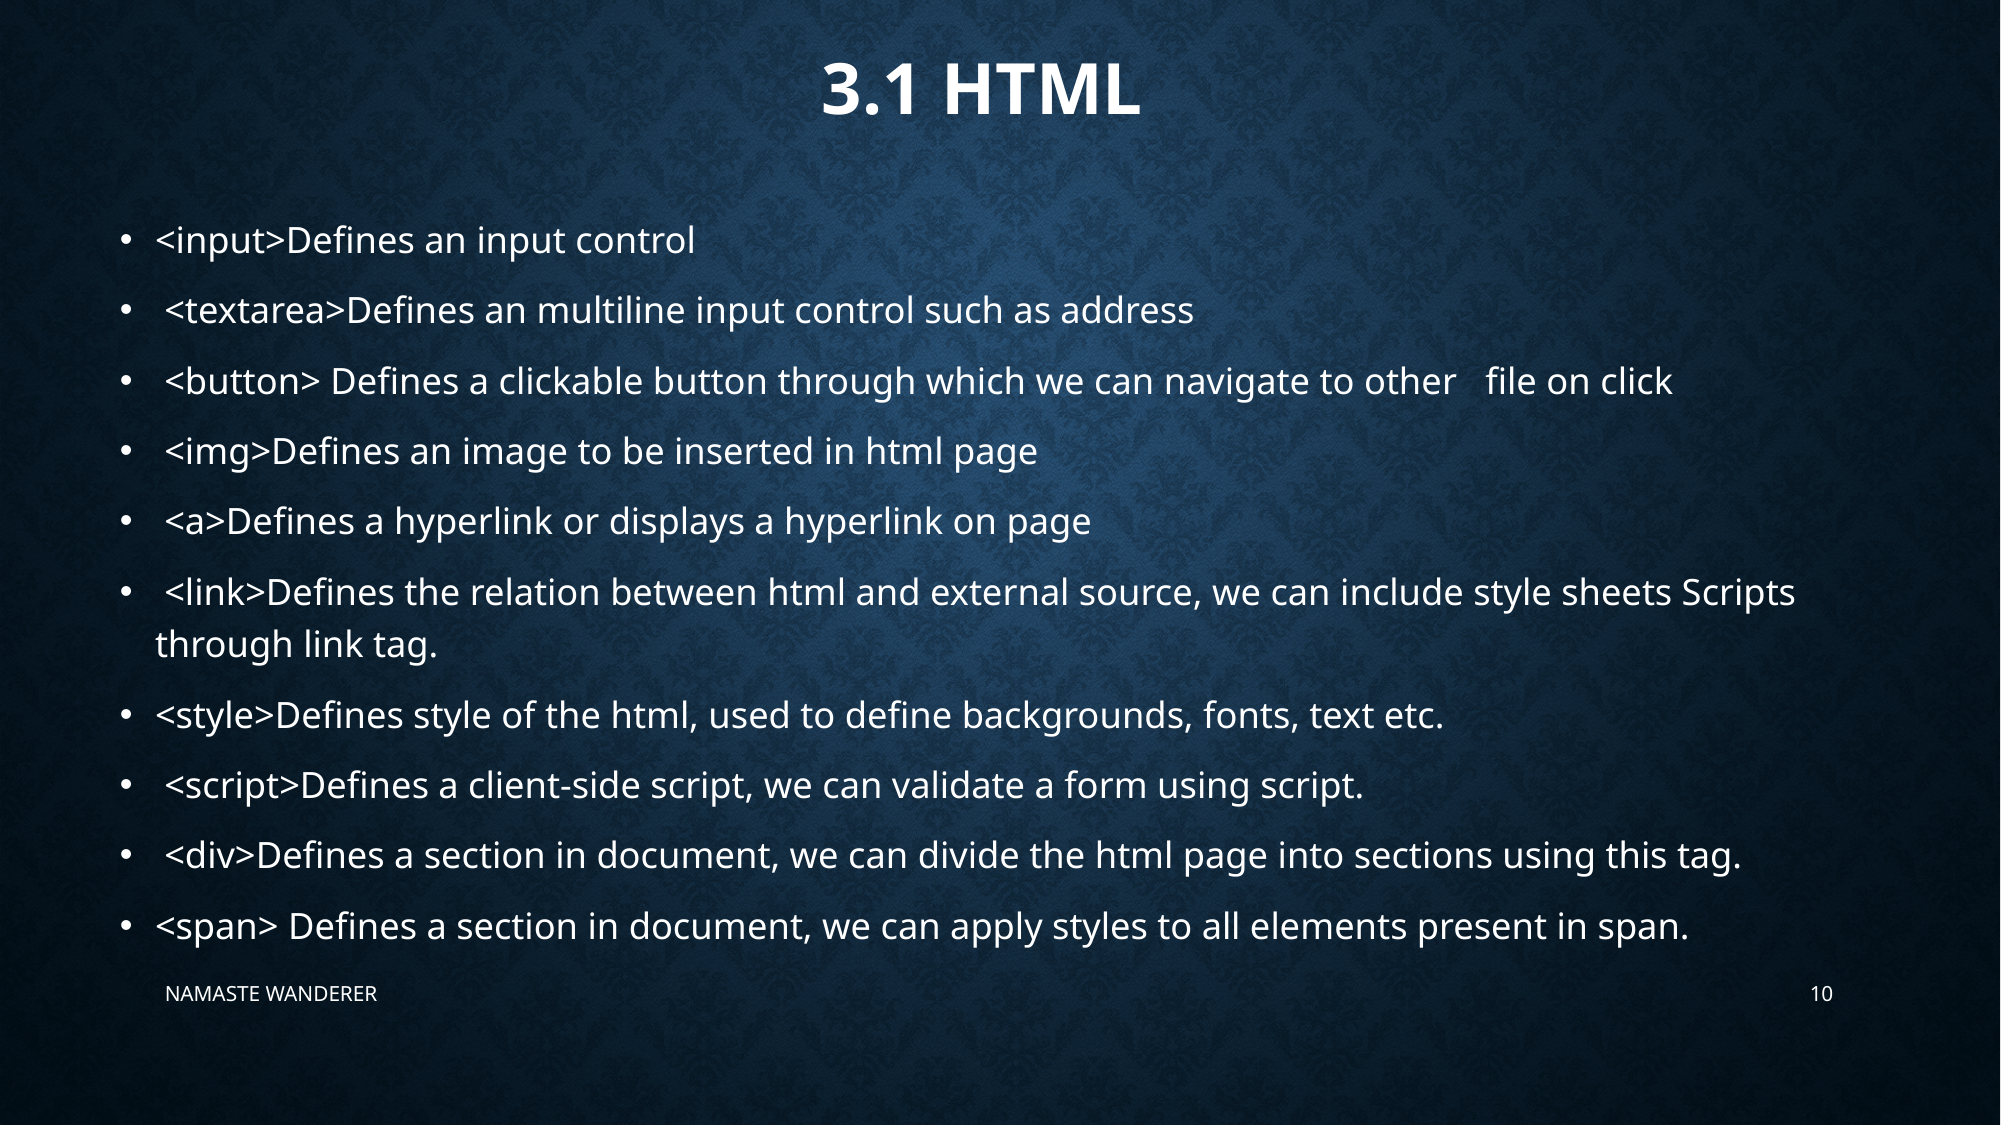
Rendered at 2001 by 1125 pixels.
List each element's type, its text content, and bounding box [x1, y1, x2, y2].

slide_number 10 [1724, 965, 1849, 1025]
title 3.1 HTML [133, 0, 1832, 200]
list <input>Defines an input control <textarea>Defines an multiline input control such as address <button> Defines a clickable button through which we can navigate to other file on click <img>Defines an image to be inserted in html page <a>Defines a hyperlink or displays a hyperlink on page <link>Defines the relation between html and external source, we can include style sheets Scripts through link tag. <style>Defines style of the html, used to define backgrounds, fonts, text etc. <script>Defines a client-side script, we can validate a form using script. <div>Defines a section in document, we can divide the html page into sections using this tag. <span> Defines a section in document, we can apply styles to all elements present in span. [104, 200, 1922, 966]
footer NAMASTE WANDERER [149, 965, 1245, 1025]
